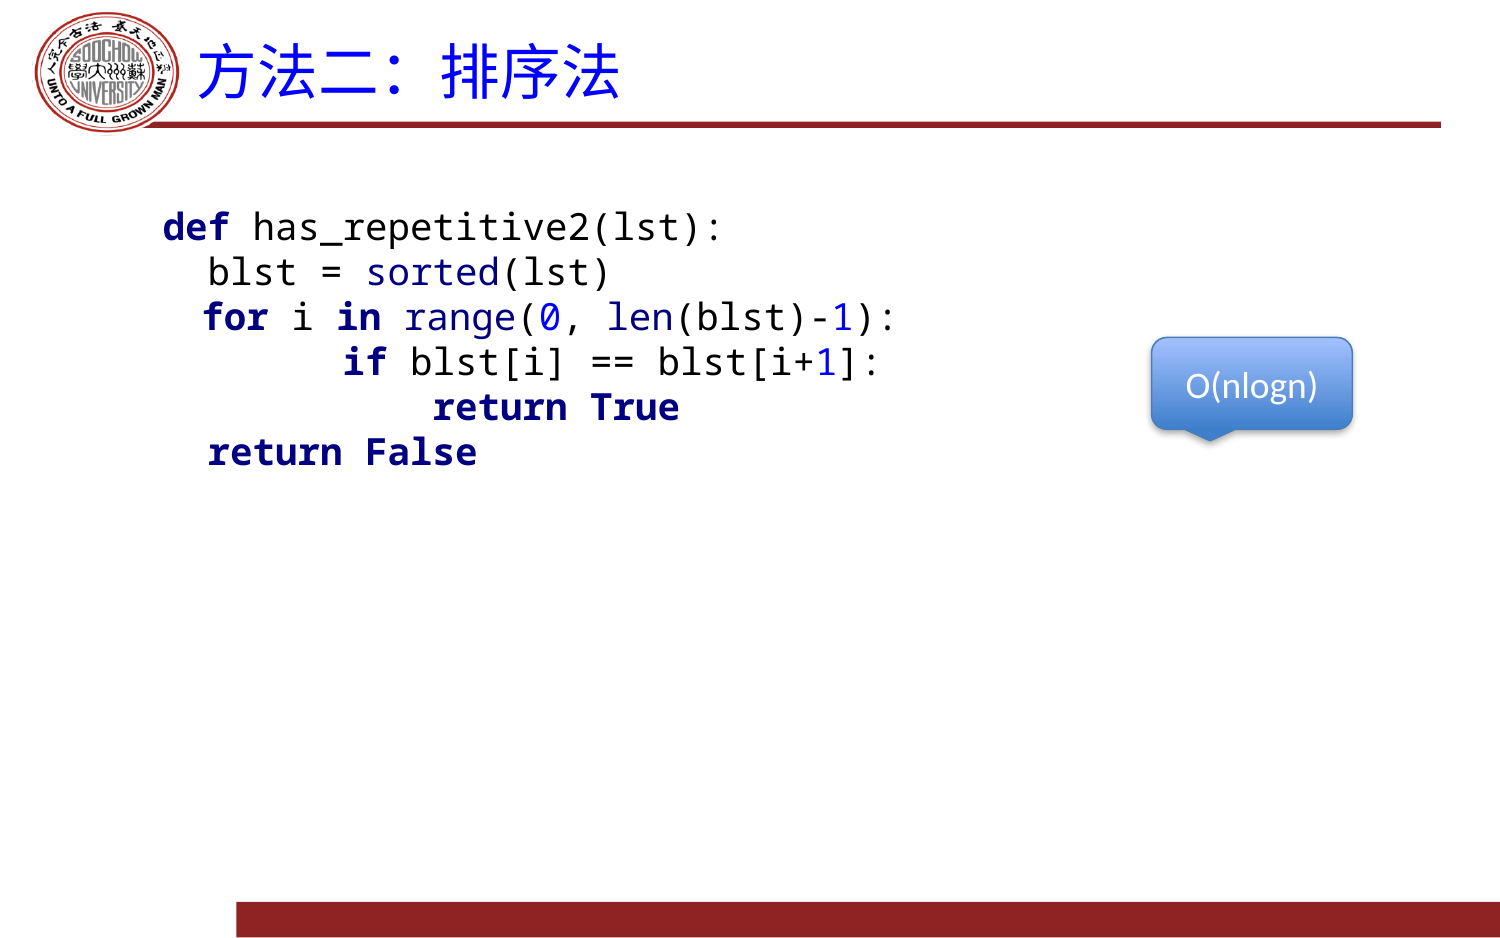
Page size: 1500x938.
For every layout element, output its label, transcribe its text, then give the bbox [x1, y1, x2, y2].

text_box def has_repetitive2(lst): blst = sorted(lst) for i in range(0, len(blst)-1): if blst[i] == blst[i+1]: return True return False [147, 195, 963, 480]
picture [30, 8, 184, 136]
title 方法二：排序法 [181, 25, 1441, 115]
text_box O(nlogn) [1150, 336, 1354, 442]
